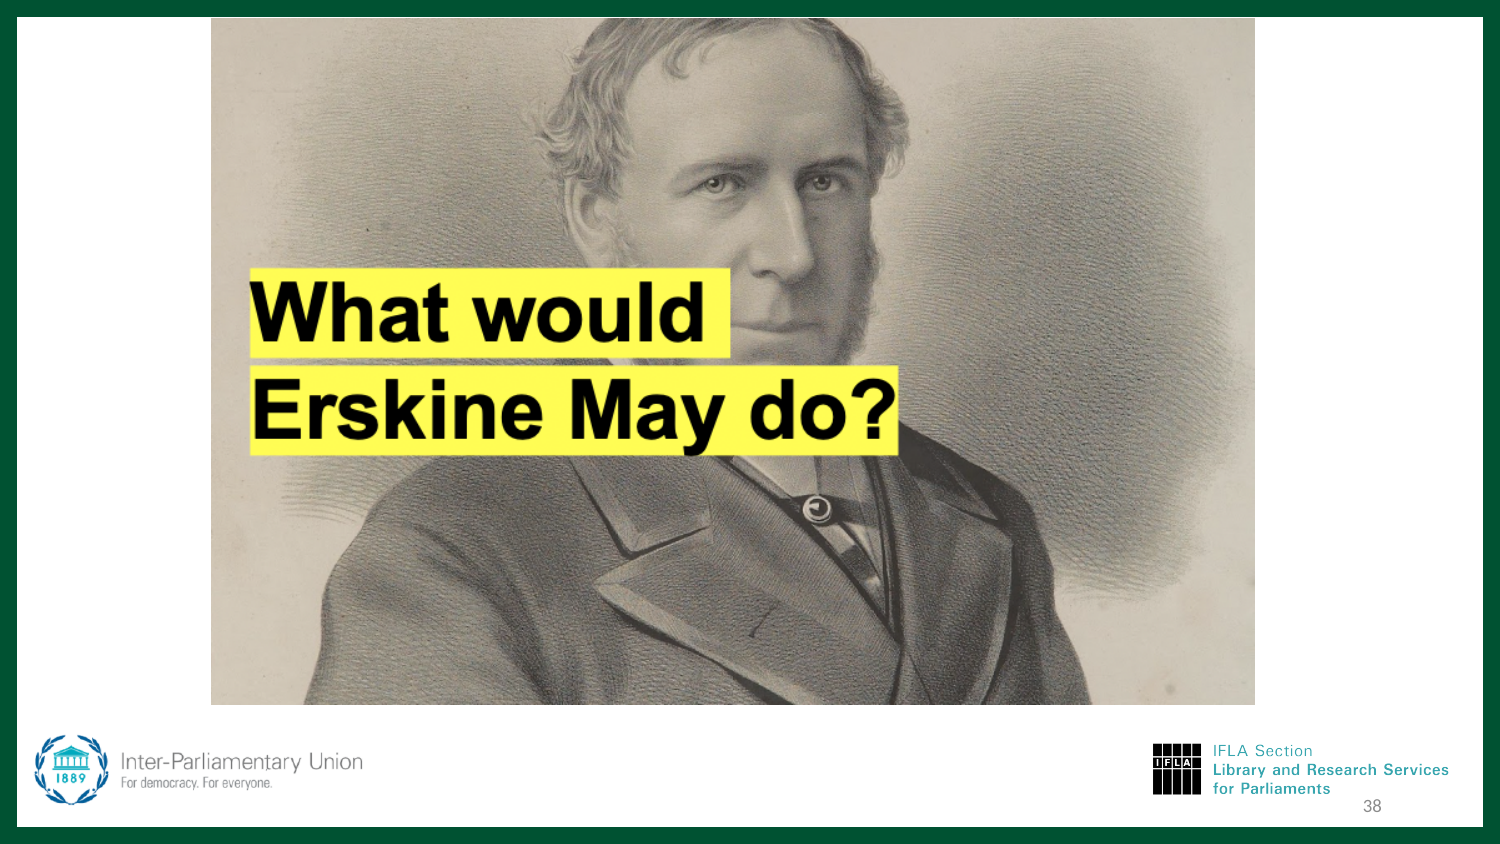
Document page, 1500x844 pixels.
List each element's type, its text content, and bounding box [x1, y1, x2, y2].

picture [1153, 742, 1455, 798]
text_box [0, 0, 1500, 844]
slide_number 38 [1059, 782, 1397, 827]
picture [23, 721, 376, 819]
picture [211, 18, 1255, 705]
